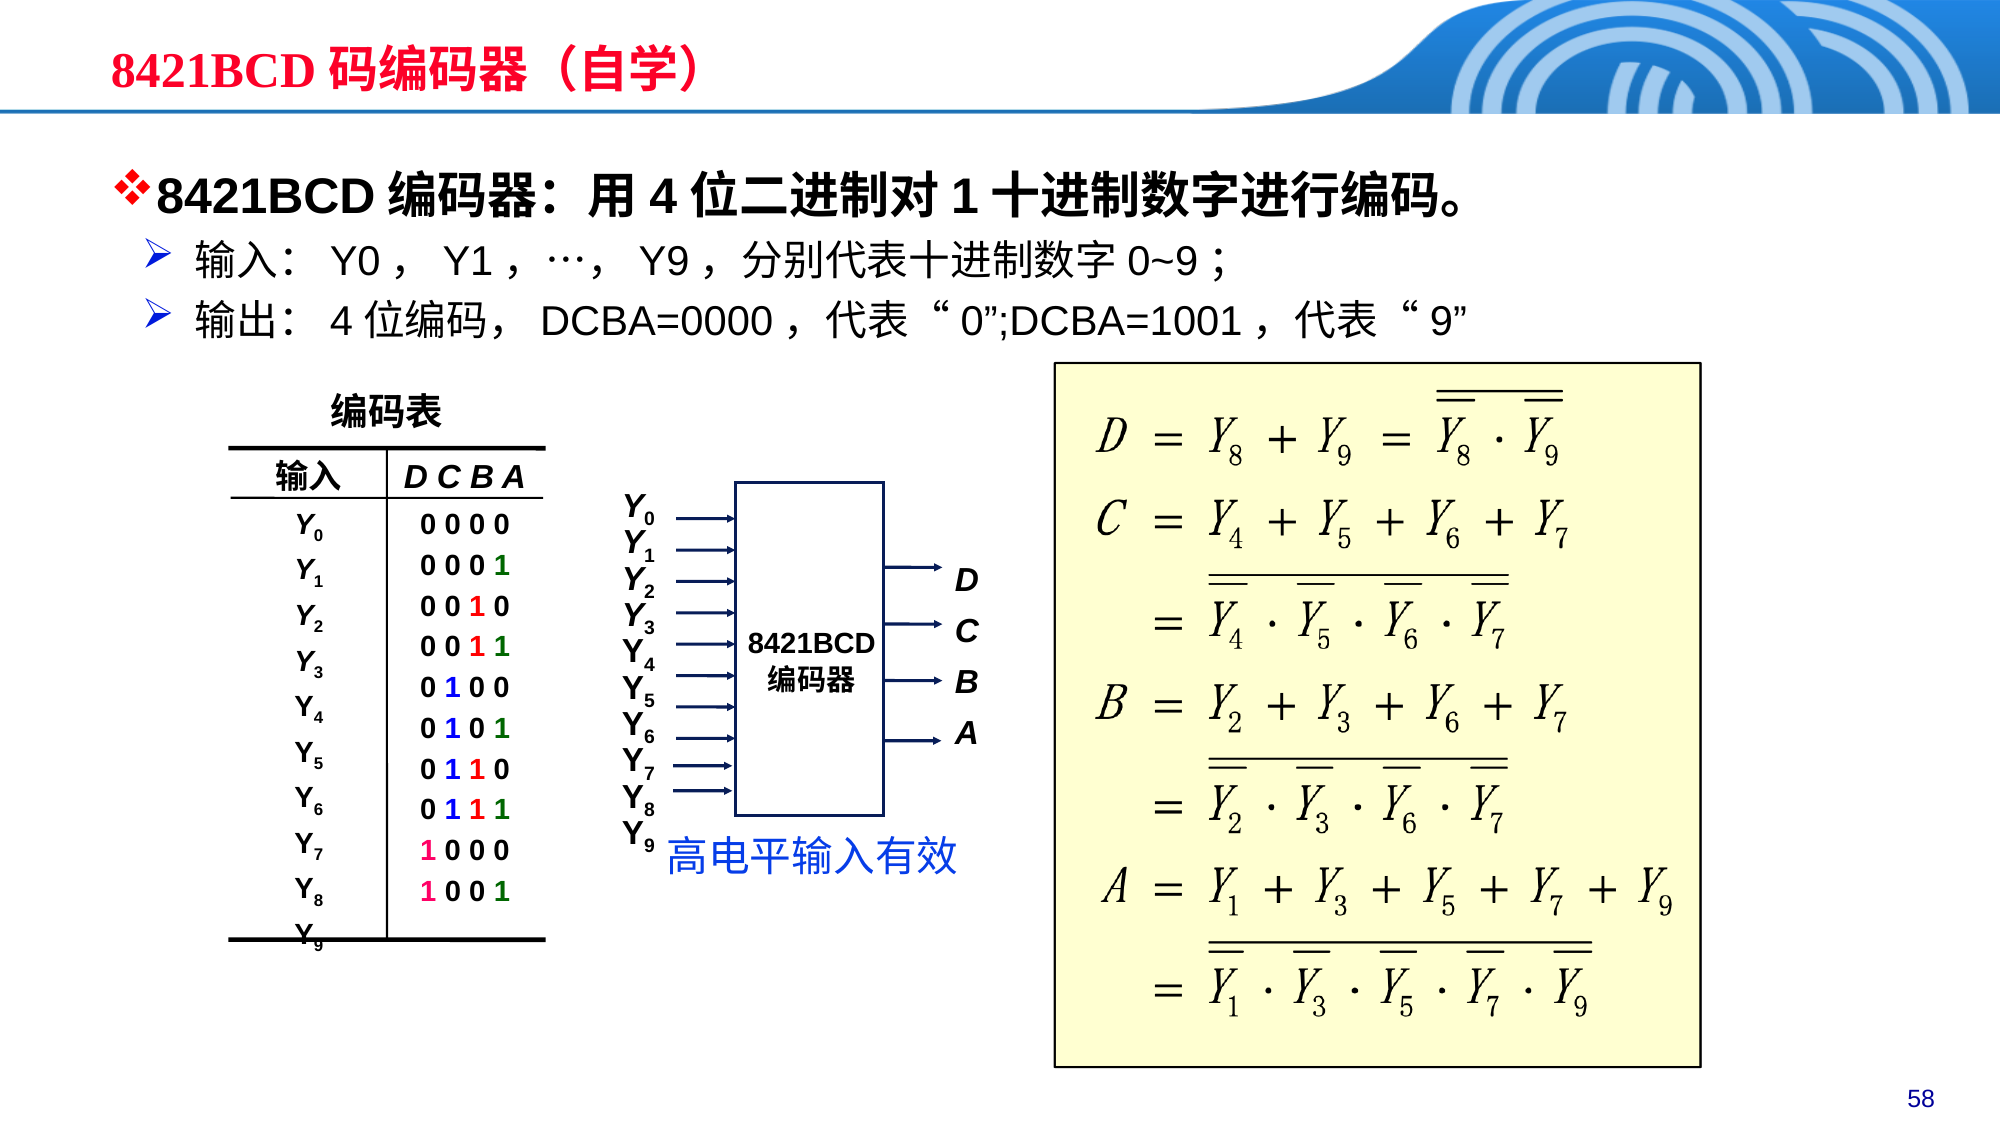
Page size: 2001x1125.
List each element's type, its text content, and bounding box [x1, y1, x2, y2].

picture [0, 0, 2000, 114]
picture [1035, 347, 1729, 1091]
text_box 8421BCD编码器：用4位二进制对1十进制数字进行编码。 输入：Y0，Y1，…，Y9，分别代表十进制数字0~9； 输出：4位编码，DCBA=0000，代表“0”;DCBA=1001，代表“9” [100, 147, 1579, 348]
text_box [161, 379, 1030, 940]
title 8421BCD码编码器（自学） [99, 40, 964, 103]
